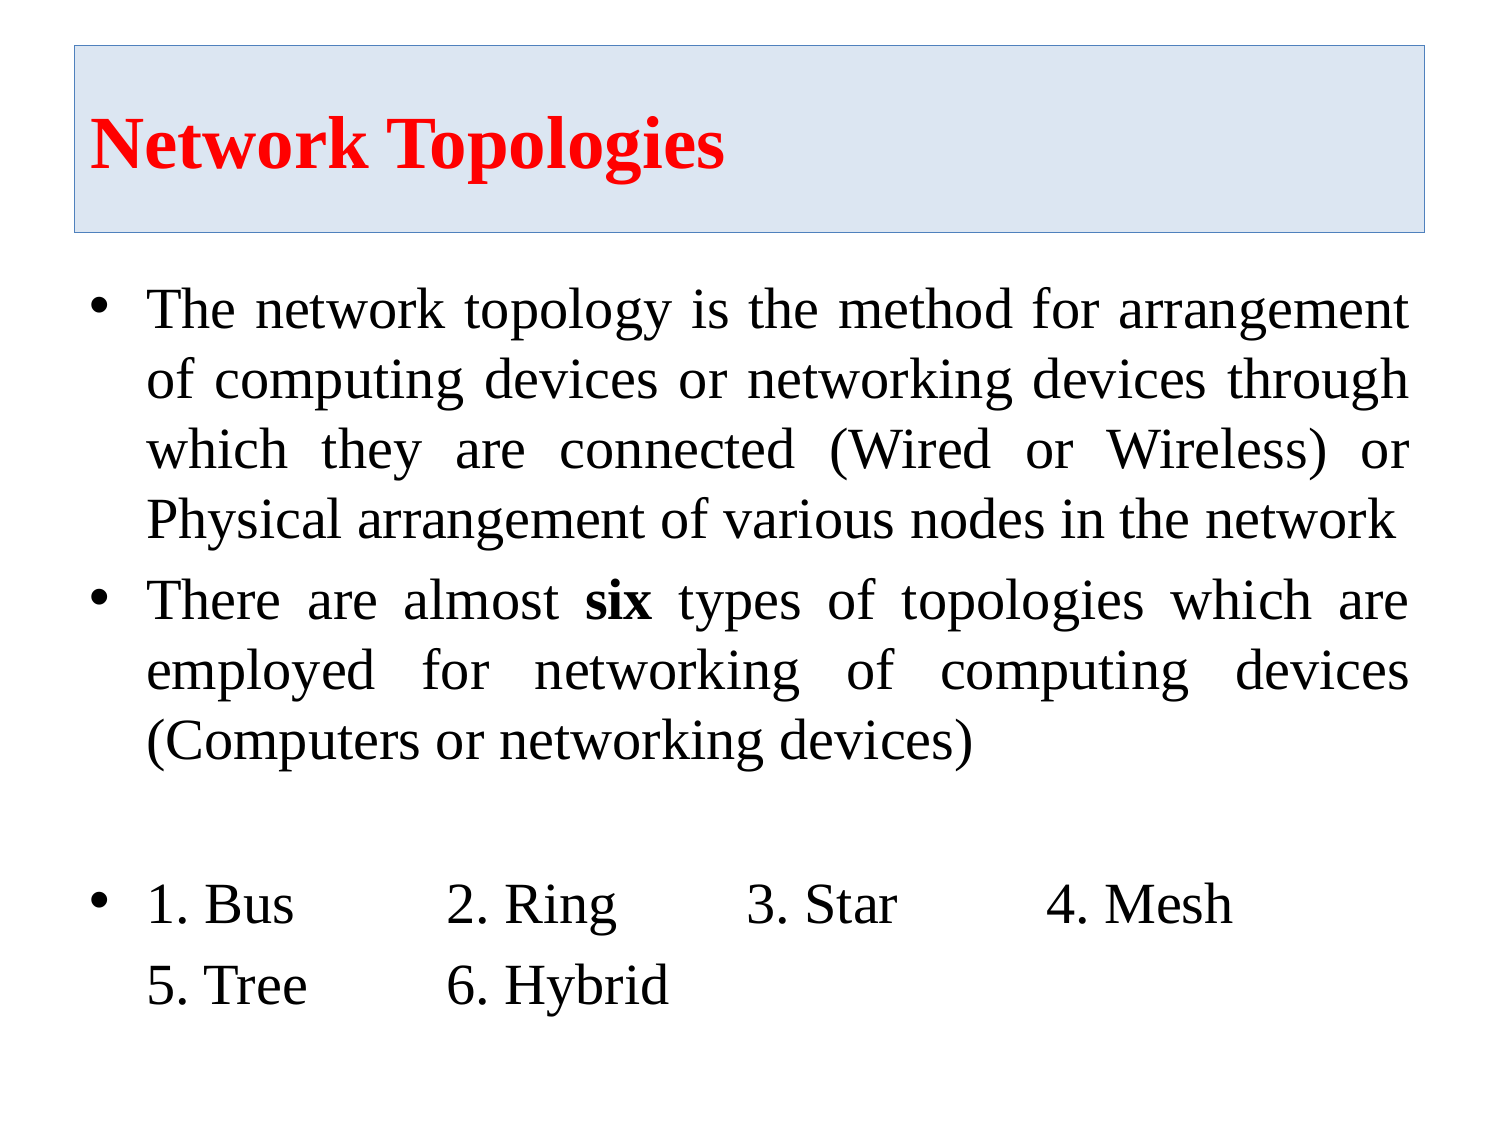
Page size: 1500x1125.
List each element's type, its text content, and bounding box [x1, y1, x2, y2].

text_box Network Topologies [74, 45, 1425, 233]
text_box The network topology is the method for arrangement of computing devices or networking devices through which they are connected (Wired or Wireless) or Physical arrangement of various nodes in the network There are almost six types of topologies which are employed for networking of computing devices (Computers or networking devices) 1. Bus 2. Ring 3. Star 4. Mesh 5. Tree 6. Hybrid [74, 262, 1425, 1005]
